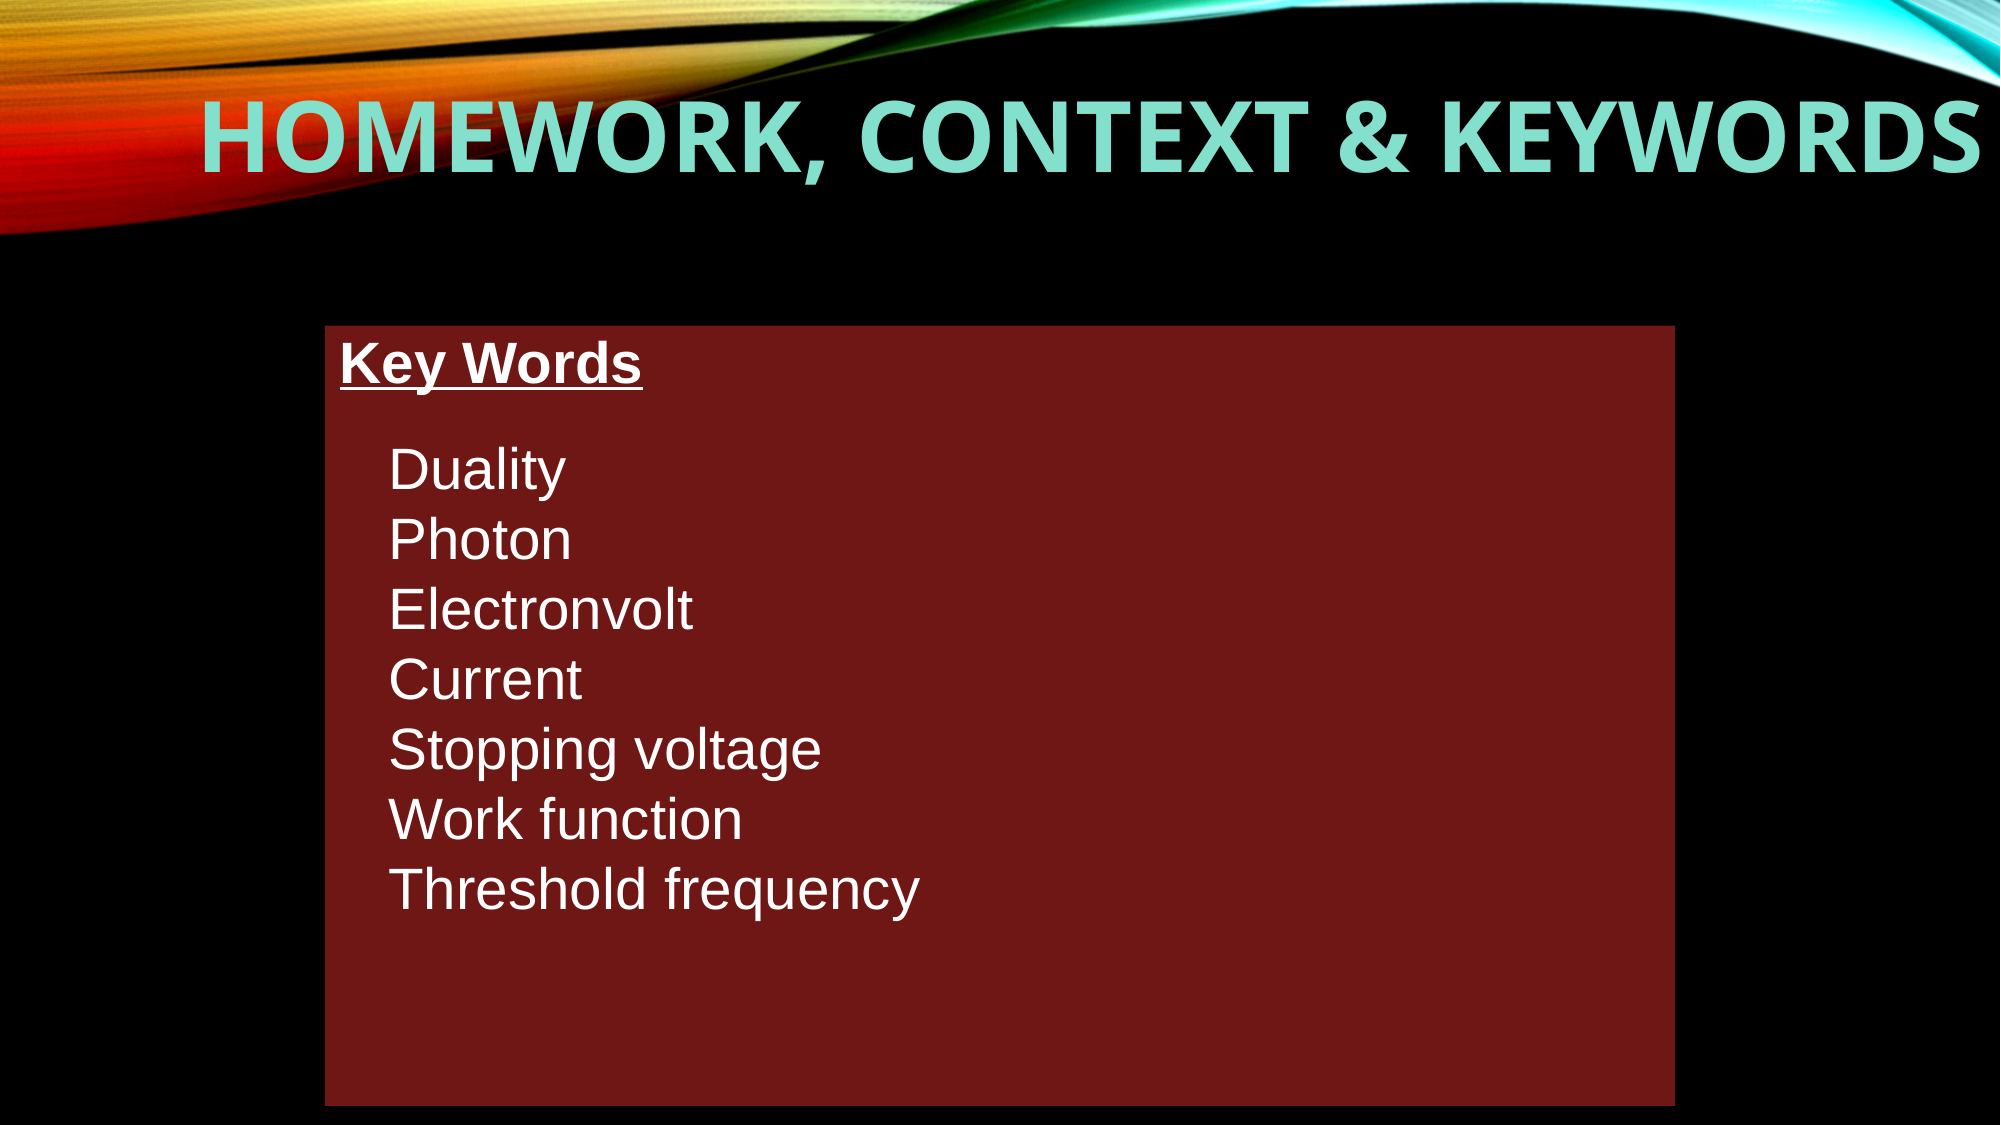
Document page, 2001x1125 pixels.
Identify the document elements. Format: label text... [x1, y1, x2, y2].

text_box Duality Photon Electronvolt Current Stopping voltage Work function Threshold frequency [373, 423, 1579, 929]
text_box Homework, Context & Keywords [0, 46, 2000, 235]
picture [0, 0, 2000, 46]
list Key Words [324, 325, 1675, 1106]
